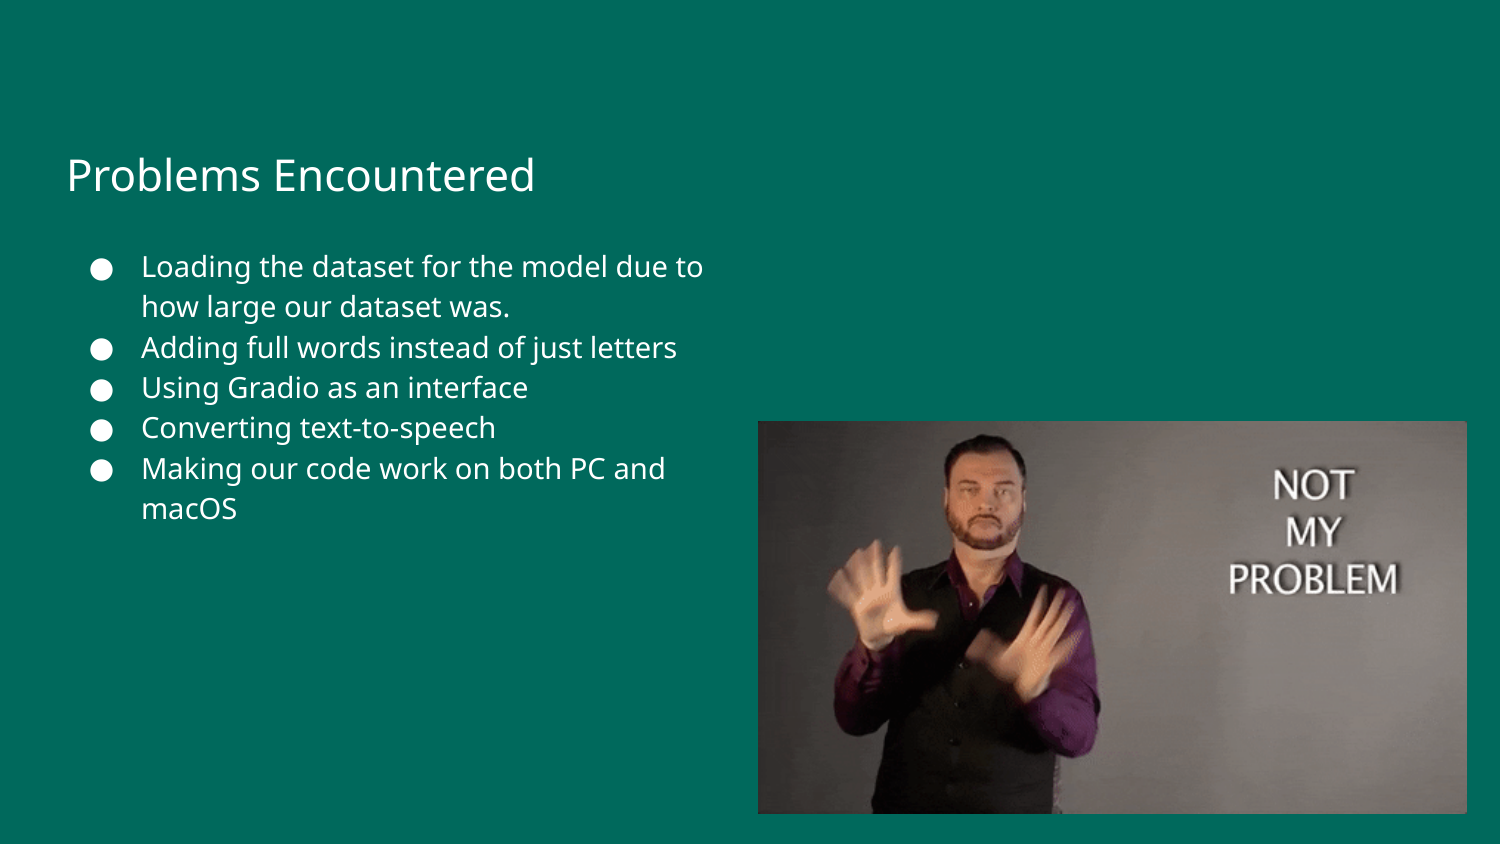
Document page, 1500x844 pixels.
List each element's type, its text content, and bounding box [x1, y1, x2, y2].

picture [758, 421, 1467, 815]
title Problems Encountered [51, 91, 574, 216]
list Loading the dataset for the model due to how large our dataset was. Adding full words instead of just letters Using Gradio as an interface Converting text-to-speech Making our code work on both PC and macOS [51, 227, 743, 750]
